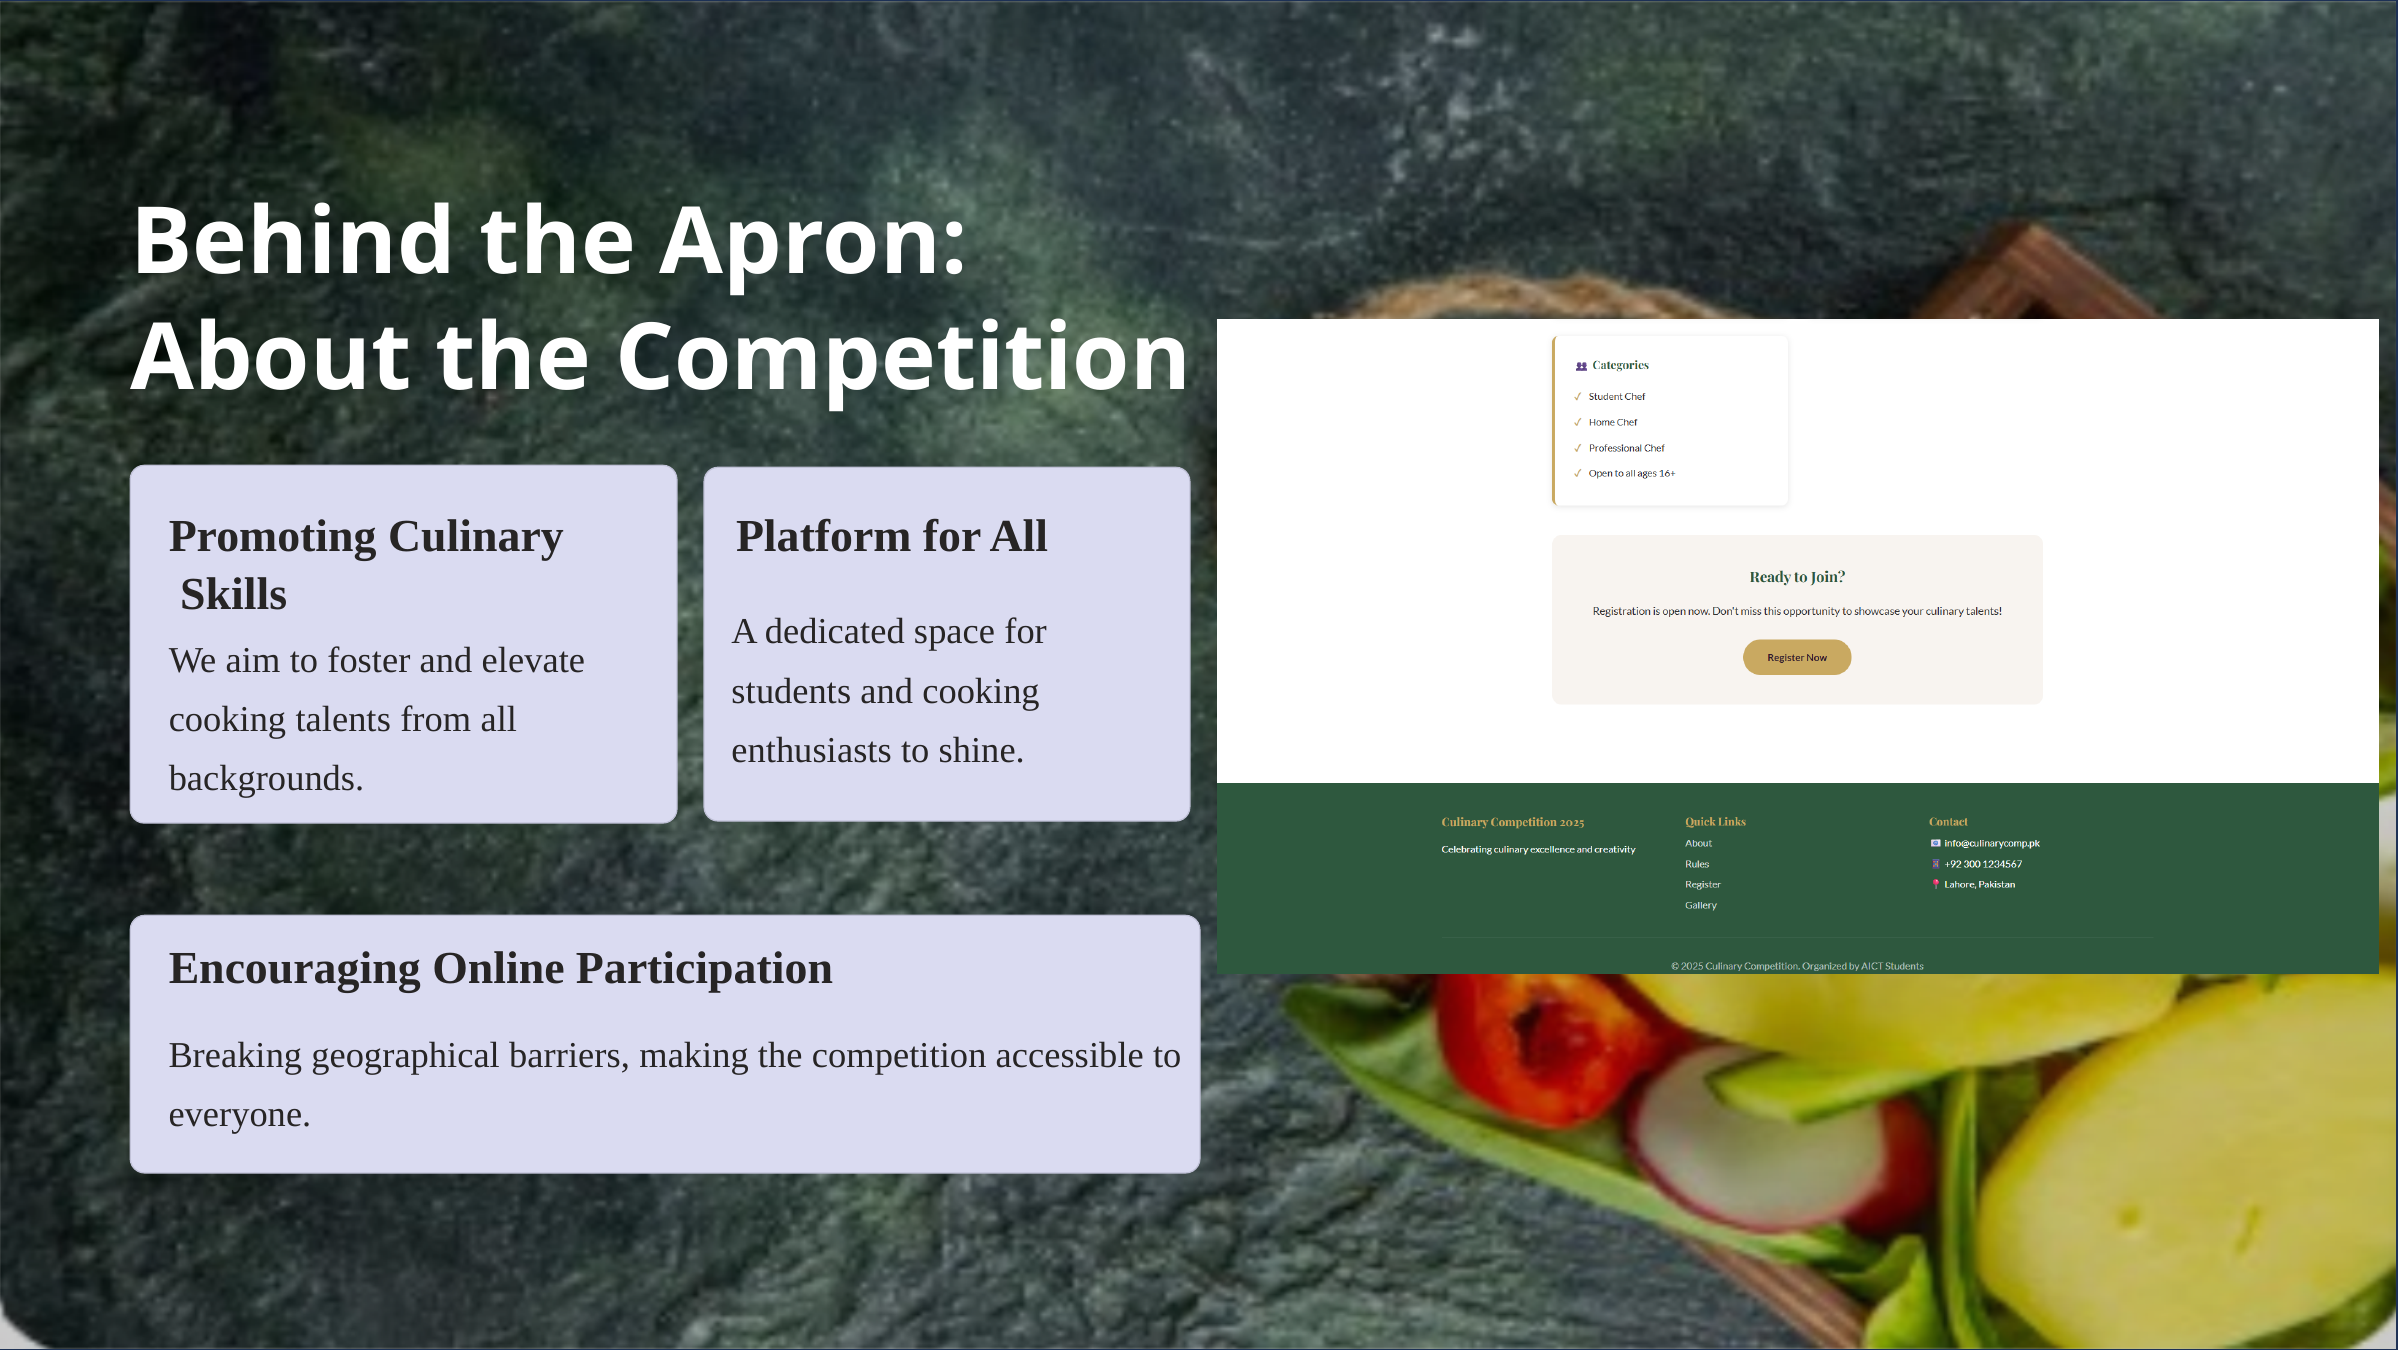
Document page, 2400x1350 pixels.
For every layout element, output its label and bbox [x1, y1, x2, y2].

text_box [168, 934, 1255, 1135]
picture [0, 0, 2398, 1350]
